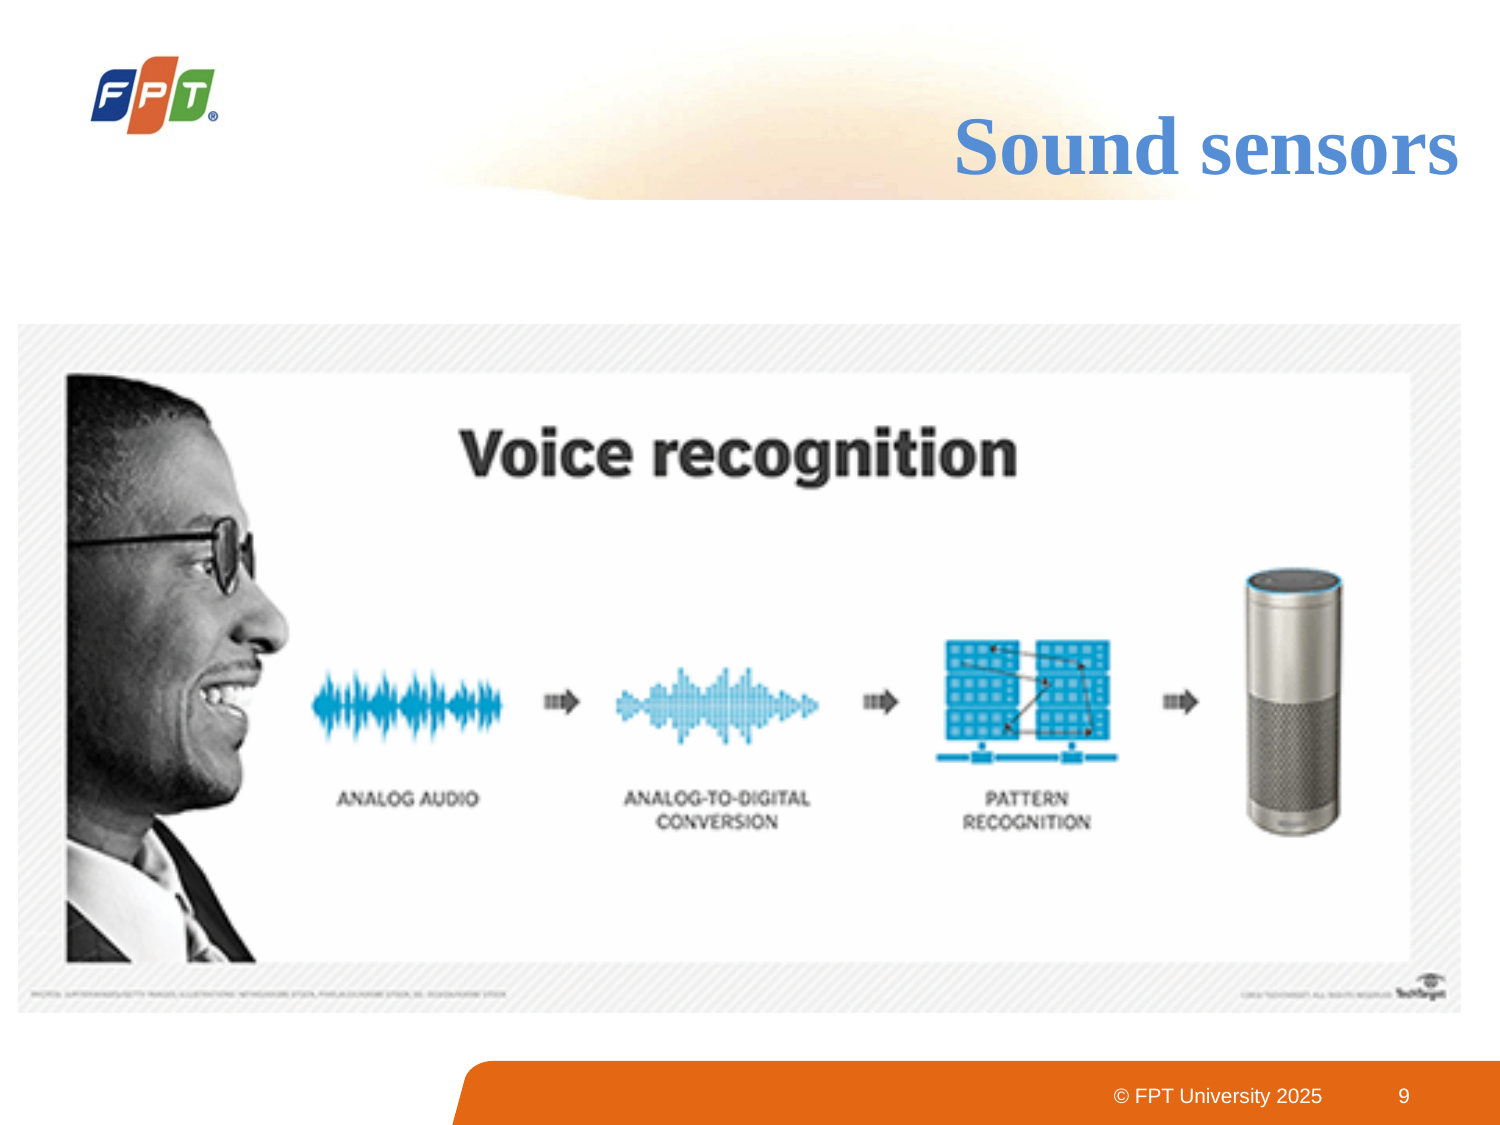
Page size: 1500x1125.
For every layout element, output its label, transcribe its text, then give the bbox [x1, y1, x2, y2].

picture [0, 0, 1500, 200]
picture [0, 1050, 1500, 1125]
picture [18, 324, 1461, 1013]
title Sound sensors [365, 83, 1476, 272]
